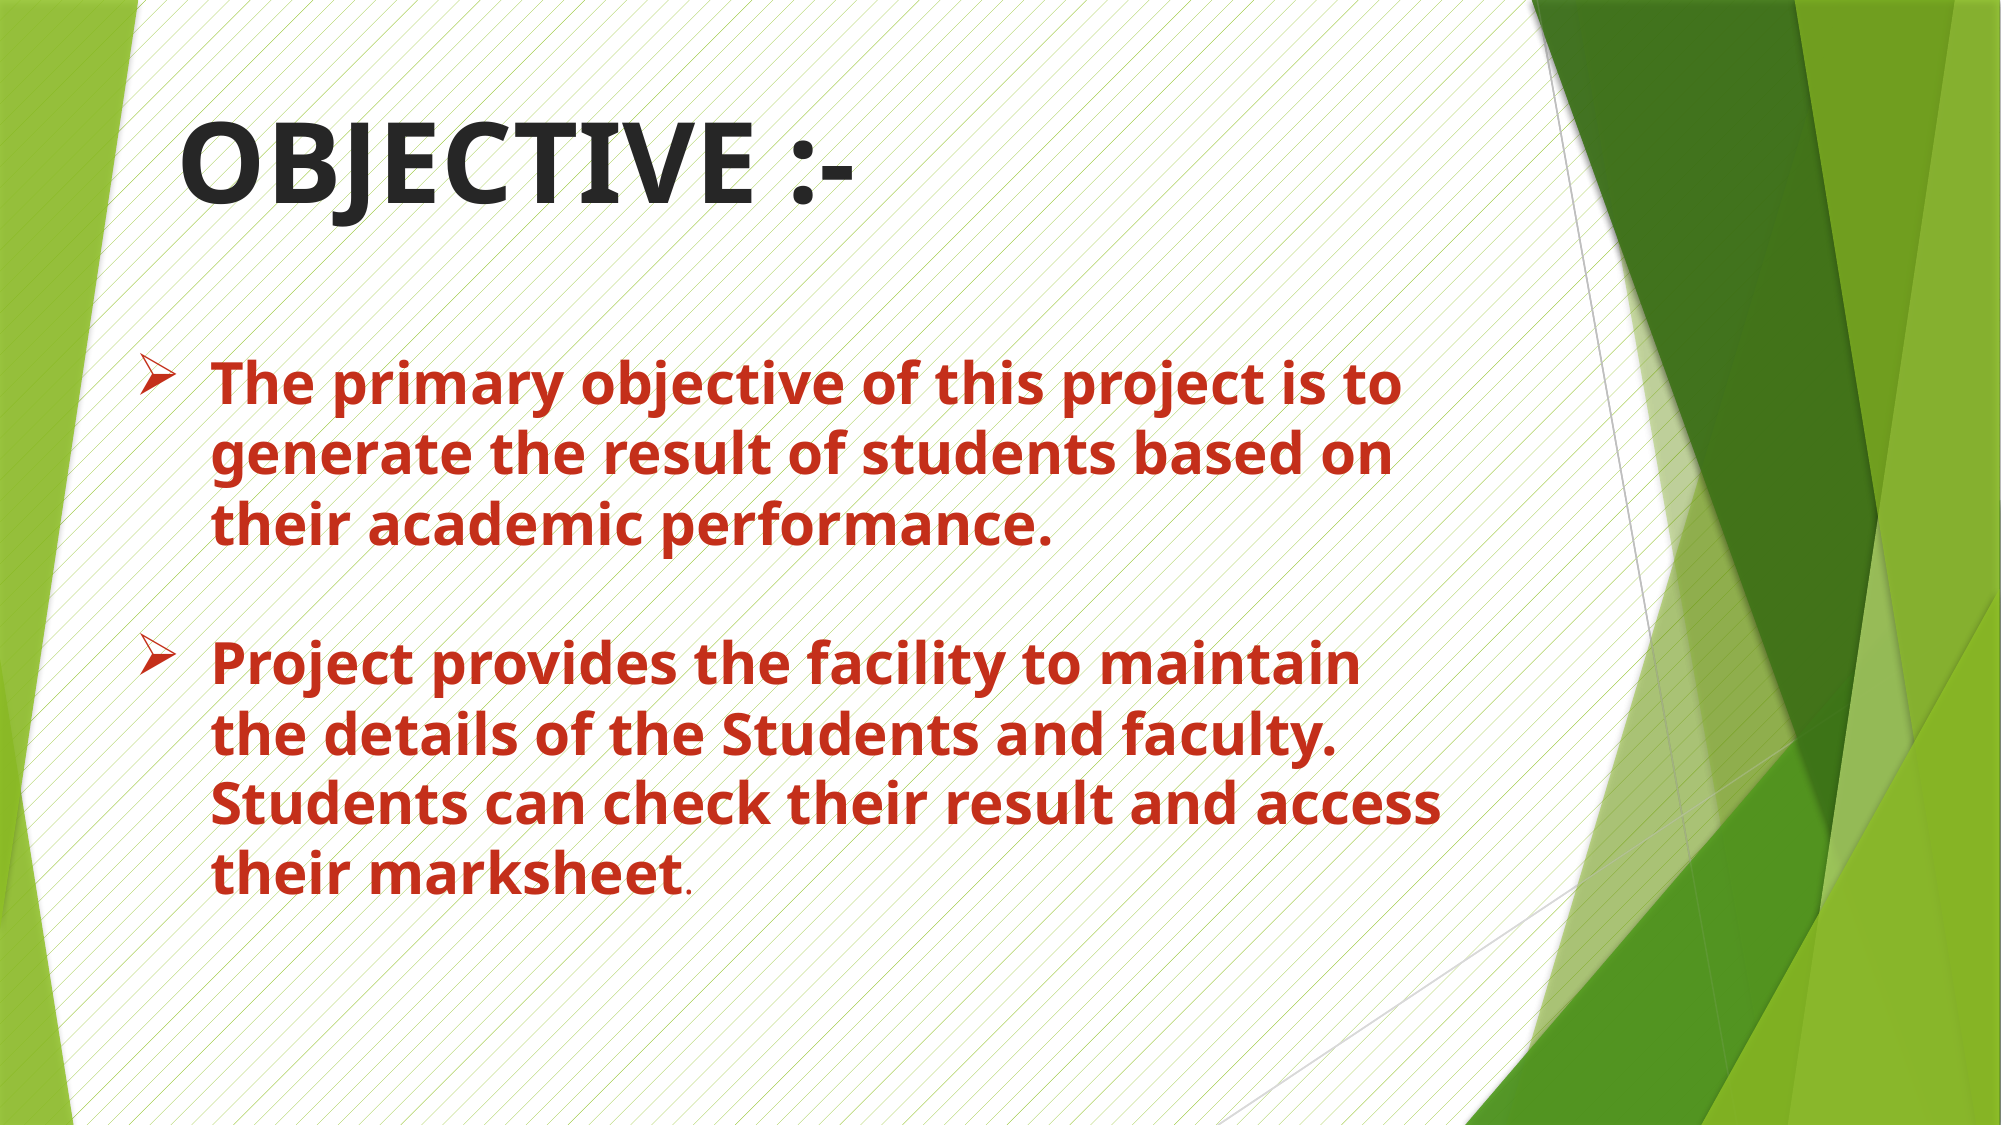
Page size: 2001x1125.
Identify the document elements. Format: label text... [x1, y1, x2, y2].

text_box OBJECTIVE :- [161, 83, 872, 234]
text_box The primary objective of this project is to generate the result of students based on their academic performance. Project provides the facility to maintain the details of the Students and faculty. Students can check their result and access their marksheet. [120, 339, 1468, 914]
